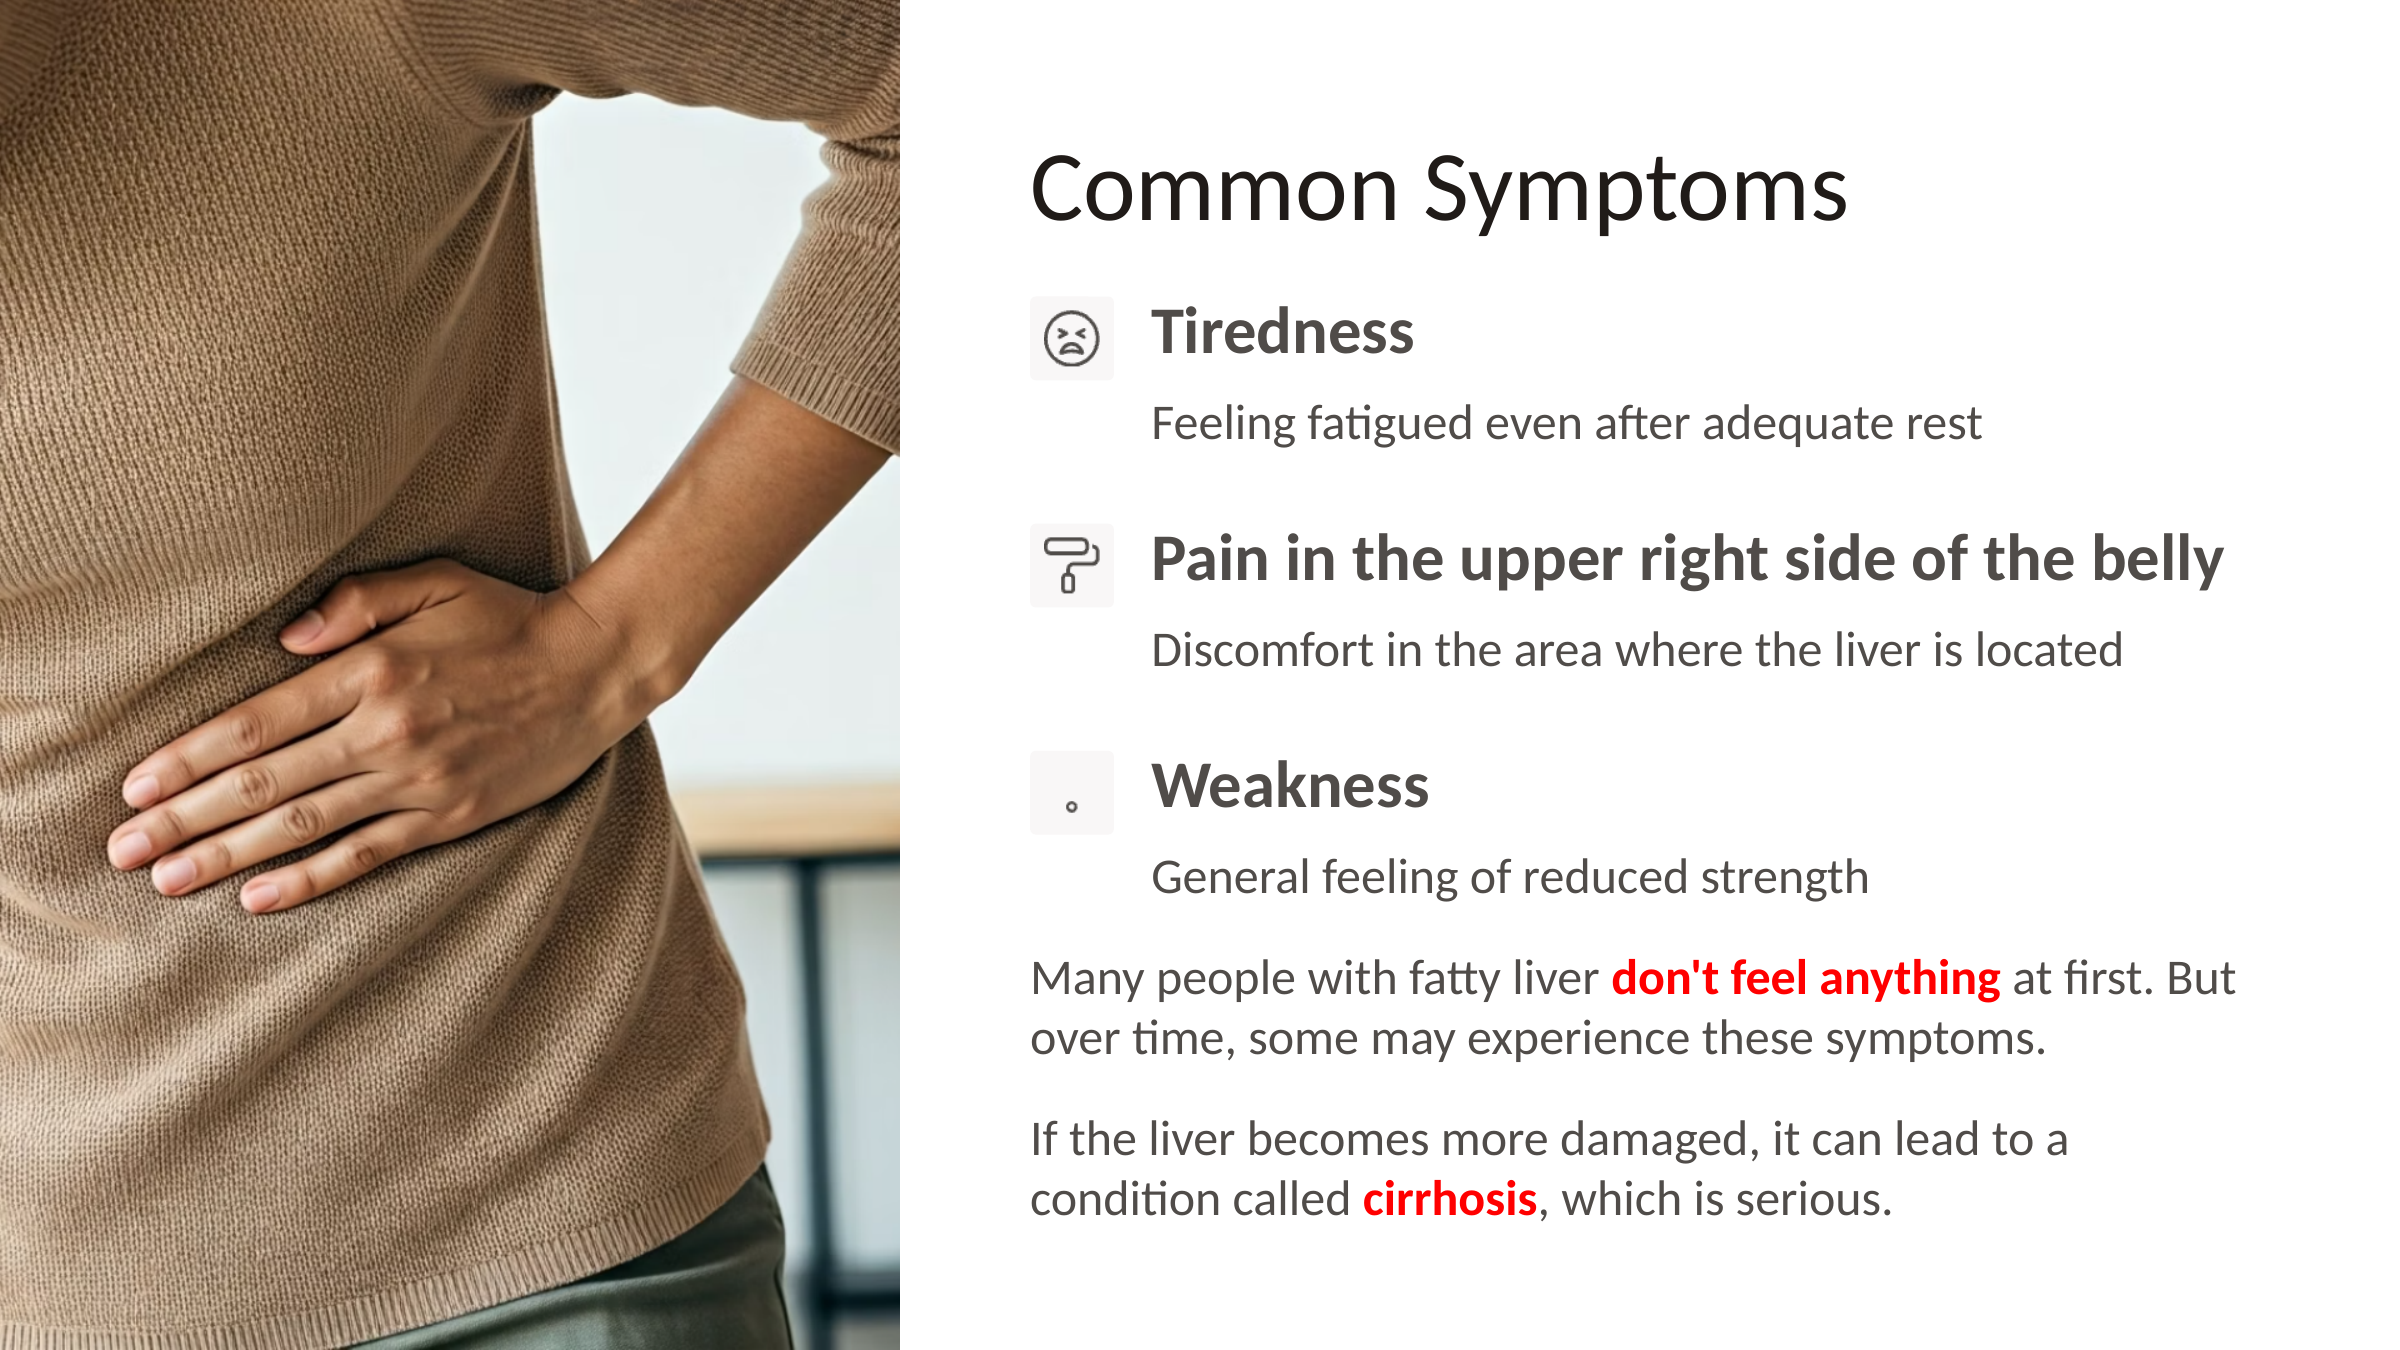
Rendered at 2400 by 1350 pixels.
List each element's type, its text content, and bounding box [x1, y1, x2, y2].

text_box Many people with fatty liver don't feel anything at first. But over time, some may experience these symptoms. [1030, 945, 2270, 1065]
text_box Common Symptoms [1030, 124, 1967, 241]
picture [1044, 303, 1100, 374]
picture [0, 0, 900, 1350]
text_box Pain in the upper right side of the belly [1151, 536, 2043, 595]
text_box [1030, 523, 1114, 608]
text_box [1030, 750, 1114, 835]
text_box Discomfort in the area where the liver is located [1151, 616, 2270, 677]
text_box Feeling fatigued even after adequate rest [1151, 389, 2270, 450]
text_box [1030, 296, 1114, 381]
text_box General feeling of reduced strength [1151, 844, 2270, 904]
text_box Tiredness [1151, 309, 1617, 368]
picture [1044, 530, 1100, 601]
text_box If the liver becomes more damaged, it can lead to a condition called cirrhosis, which is serious. [1030, 1106, 2270, 1226]
text_box Weakness [1151, 763, 1617, 822]
picture [1044, 757, 1100, 828]
